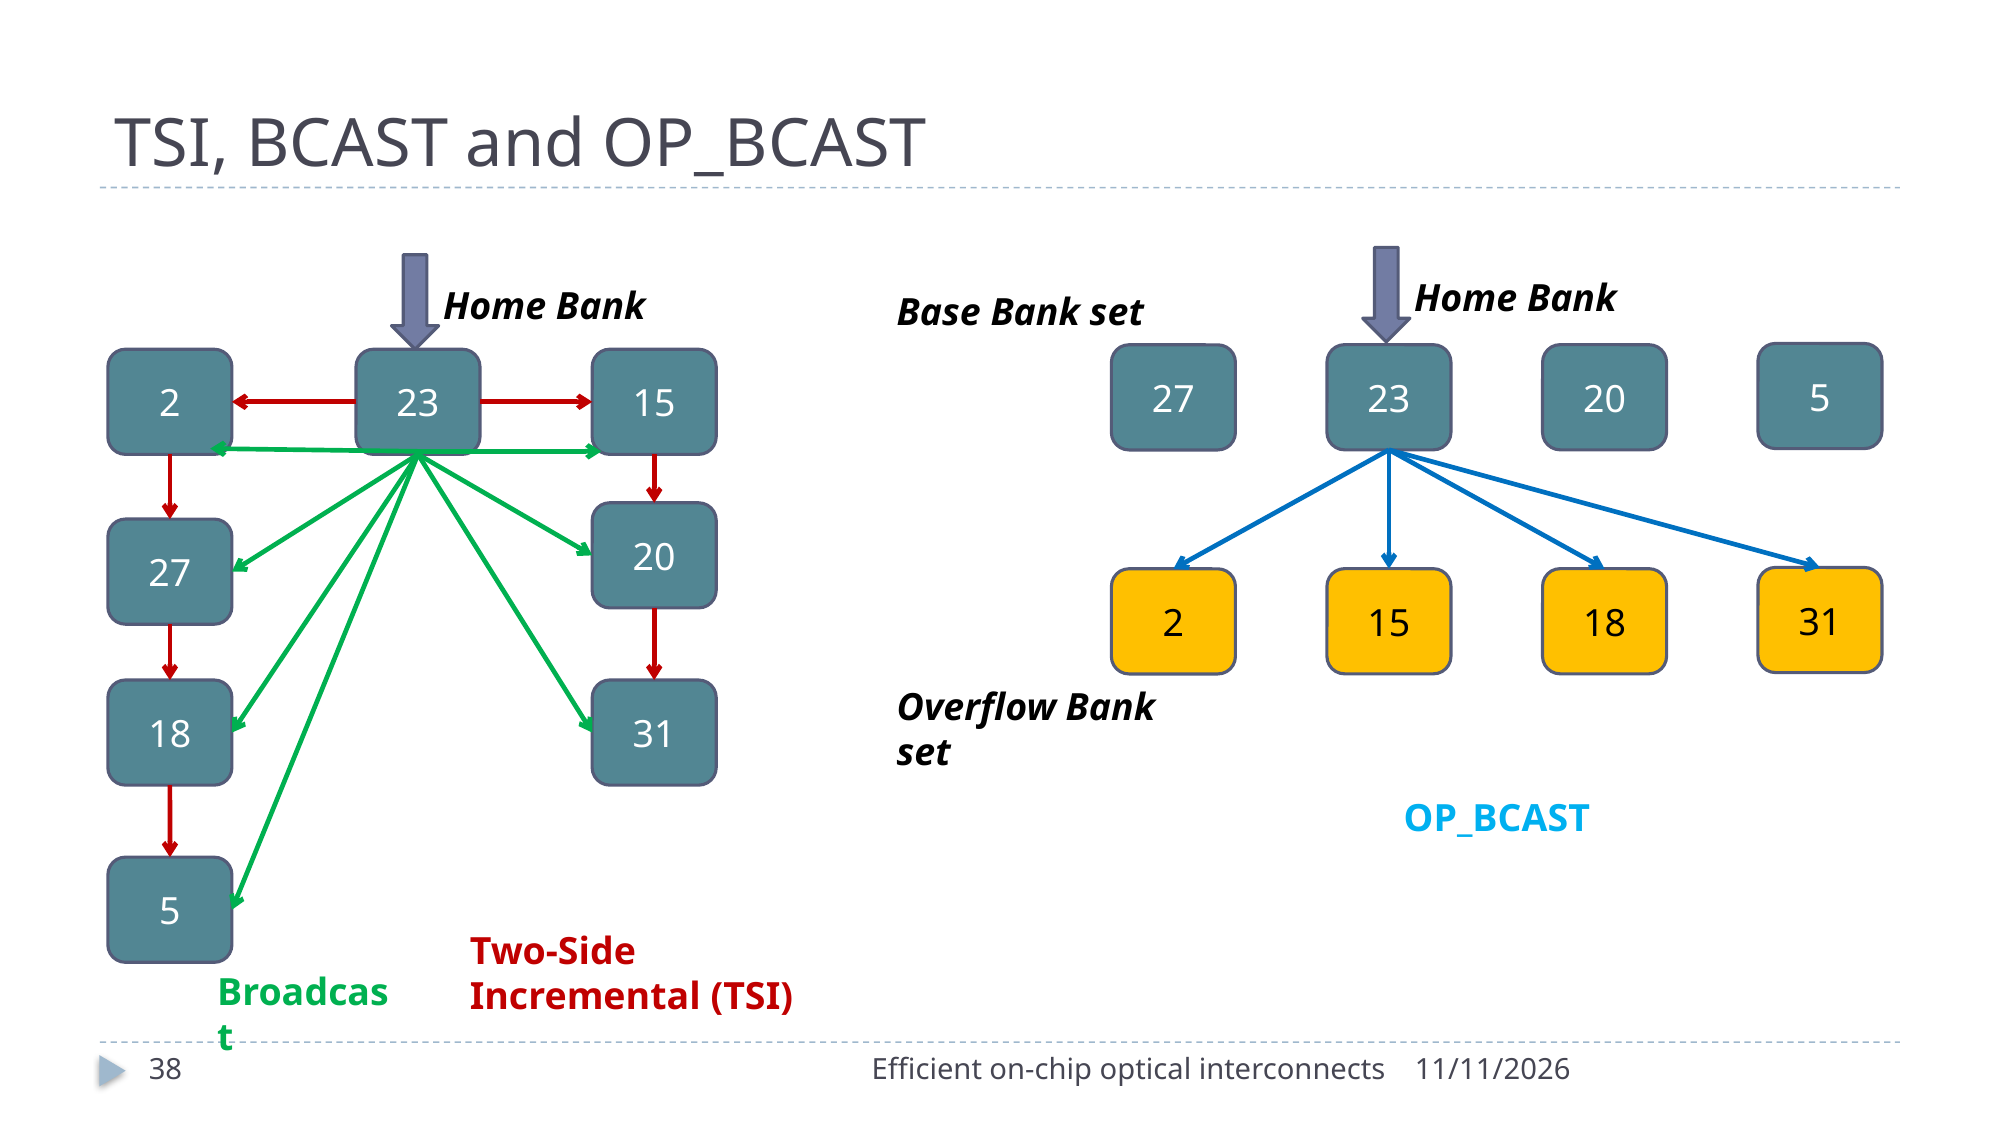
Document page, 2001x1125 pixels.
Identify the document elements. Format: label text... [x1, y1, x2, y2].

text_box [1361, 245, 1412, 343]
text_box 18 [1540, 582, 1669, 676]
text_box 2 [106, 347, 234, 456]
text_box 27 [106, 517, 225, 626]
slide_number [1400, 1042, 1901, 1103]
text_box Base Bank set [881, 280, 1174, 341]
slide_number 38 [133, 1042, 568, 1103]
text_box Home Bank [429, 274, 665, 334]
text_box 2 [1109, 567, 1237, 676]
title TSI, BCAST and OP_BCAST [99, 24, 1900, 188]
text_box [1388, 449, 1821, 568]
text_box 15 [590, 347, 718, 456]
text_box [1173, 449, 1388, 570]
text_box 5 [1756, 341, 1884, 451]
text_box 18 [106, 678, 225, 787]
text_box 31 [1756, 565, 1884, 675]
text_box Overflow Bank set [881, 675, 1219, 781]
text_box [209, 448, 420, 452]
text_box 20 [599, 501, 718, 610]
text_box Home Bank [1400, 266, 1636, 327]
text_box 31 [599, 678, 718, 787]
text_box 23 [1325, 343, 1453, 449]
text_box 27 [1109, 343, 1237, 452]
text_box Two-Side Incremental (TSI) [455, 919, 813, 1025]
text_box 23 [354, 347, 482, 449]
text_box 20 [1540, 343, 1669, 449]
footer Efficient on-chip optical interconnects [634, 1042, 1400, 1103]
text_box 5 [106, 855, 234, 964]
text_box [231, 465, 593, 909]
text_box OP_BCAST [1389, 786, 1636, 847]
text_box [389, 253, 441, 351]
table_cell [231, 452, 593, 464]
text_box 15 [1325, 582, 1453, 676]
text_box Broadcast [202, 960, 415, 1066]
